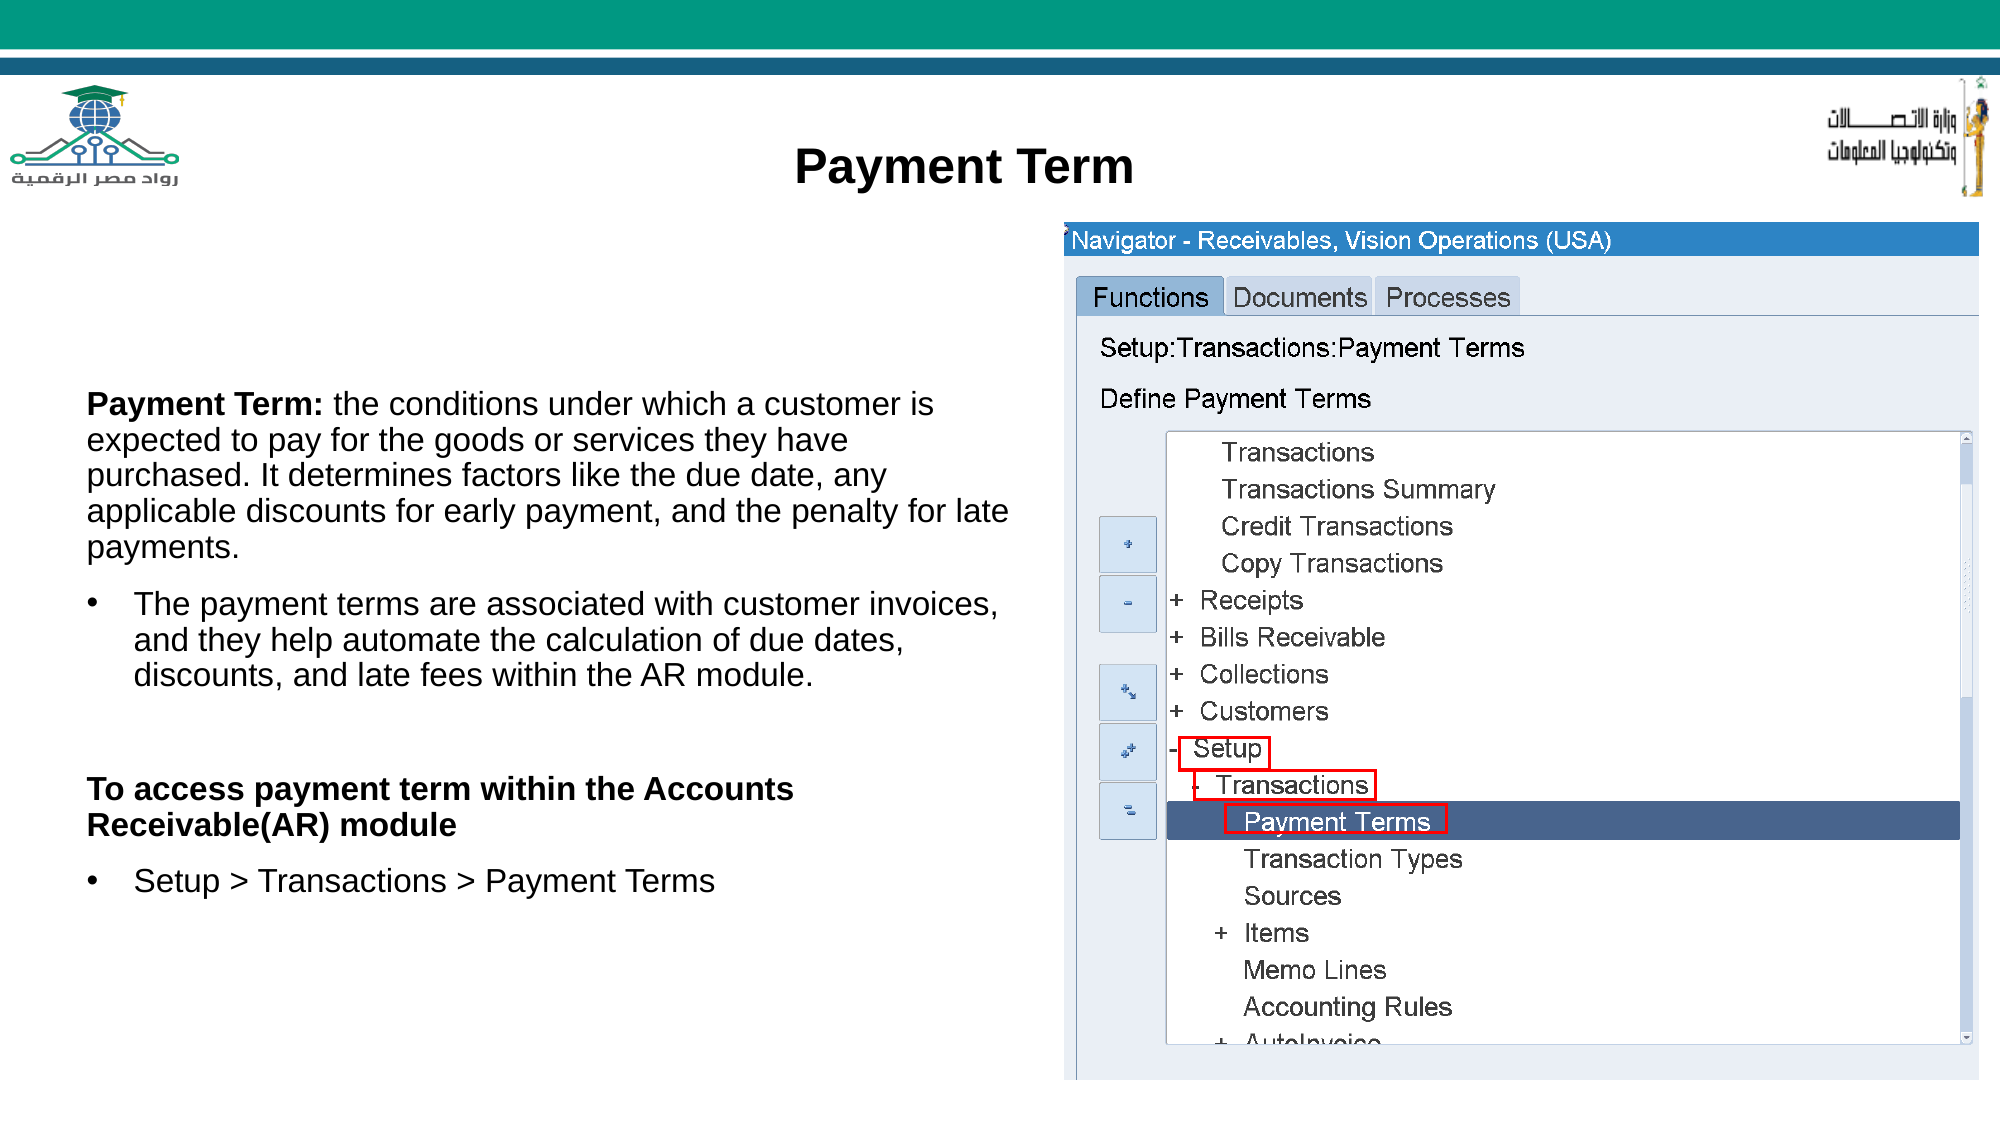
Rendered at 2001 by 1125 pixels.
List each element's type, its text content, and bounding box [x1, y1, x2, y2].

picture [1064, 221, 1980, 1081]
list Payment Term: the conditions under which a customer is expected to pay for the goods or services they have purchased. It determines factors like the due date, any applicable discounts for early payment, and the penalty for late payments. The payment terms are associated with customer invoices, and they help automate the calculation of due dates, discounts, and late fees within the AR module. To access payment term within the Accounts Receivable(AR) module Setup > Transactions > Payment Terms [71, 379, 1029, 982]
text_box [0, 0, 2000, 51]
text_box [0, 56, 2000, 77]
picture [1815, 57, 2000, 215]
title Payment Term [642, 115, 1288, 202]
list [10, 84, 180, 187]
